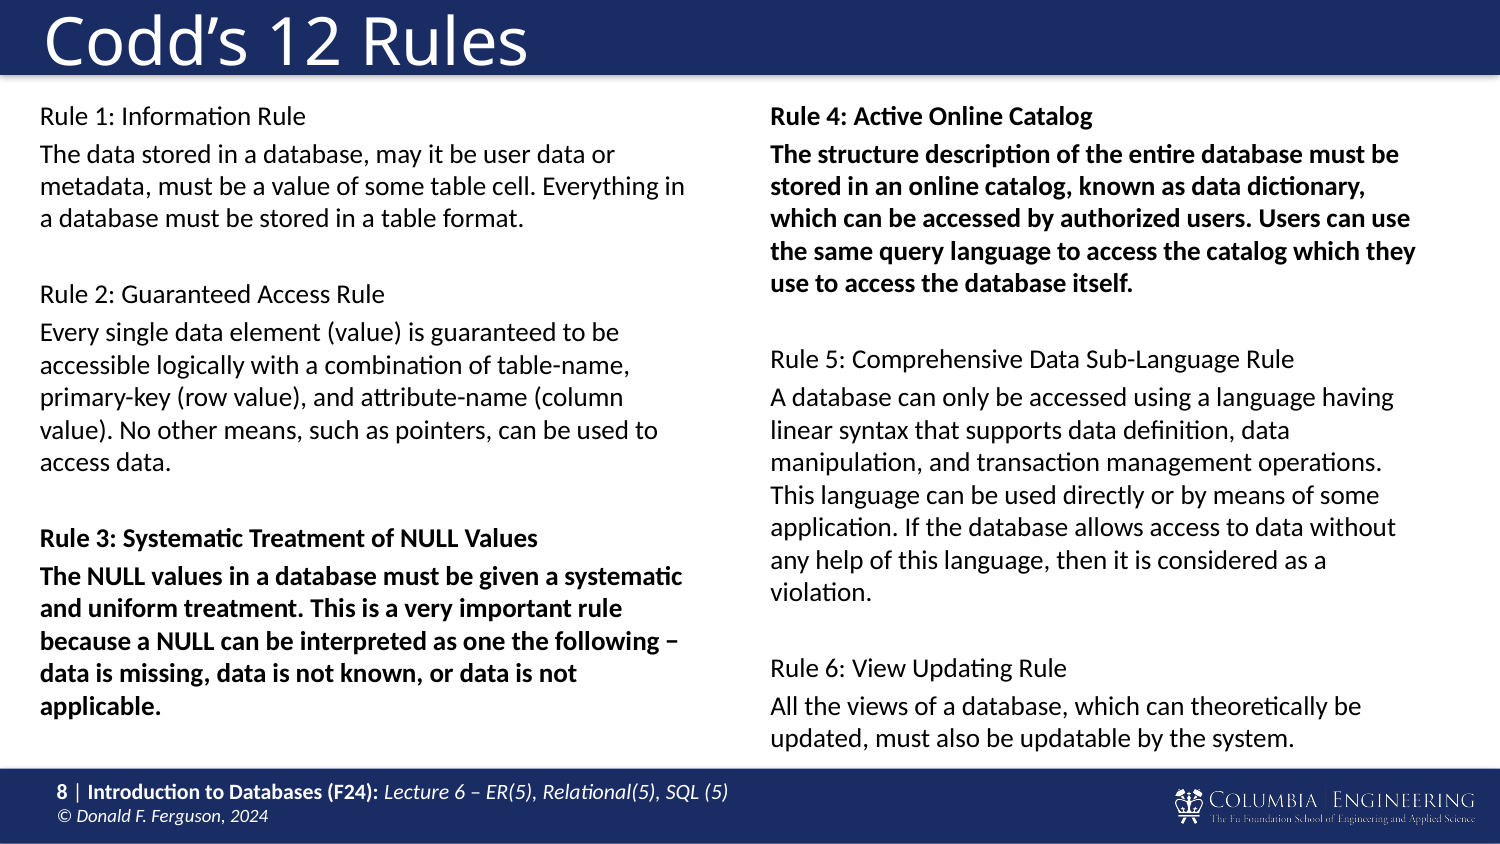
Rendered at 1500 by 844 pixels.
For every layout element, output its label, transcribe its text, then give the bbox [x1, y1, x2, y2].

list Rule 1: Information Rule The data stored in a database, may it be user data or metadata, must be a value of some table cell. Everything in a database must be stored in a table format. Rule 2: Guaranteed Access Rule Every single data element (value) is guaranteed to be accessible logically with a combination of table-name, primary-key (row value), and attribute-name (column value). No other means, such as pointers, can be used to access data. Rule 3: Systematic Treatment of NULL Values The NULL values in a database must be given a systematic and uniform treatment. This is a very important rule because a NULL can be interpreted as one the following − data is missing, data is not known, or data is not applicable. [24, 90, 713, 754]
list Rule 4: Active Online Catalog The structure description of the entire database must be stored in an online catalog, known as data dictionary, which can be accessed by authorized users. Users can use the same query language to access the catalog which they use to access the database itself. Rule 5: Comprehensive Data Sub-Language Rule A database can only be accessed using a language having linear syntax that supports data definition, data manipulation, and transaction management operations. This language can be used directly or by means of some application. If the database allows access to data without any help of this language, then it is considered as a violation. Rule 6: View Updating Rule All the views of a database, which can theoretically be updated, must also be updatable by the system. [755, 90, 1444, 754]
title Codd’s 12 Rules [28, 0, 1450, 73]
